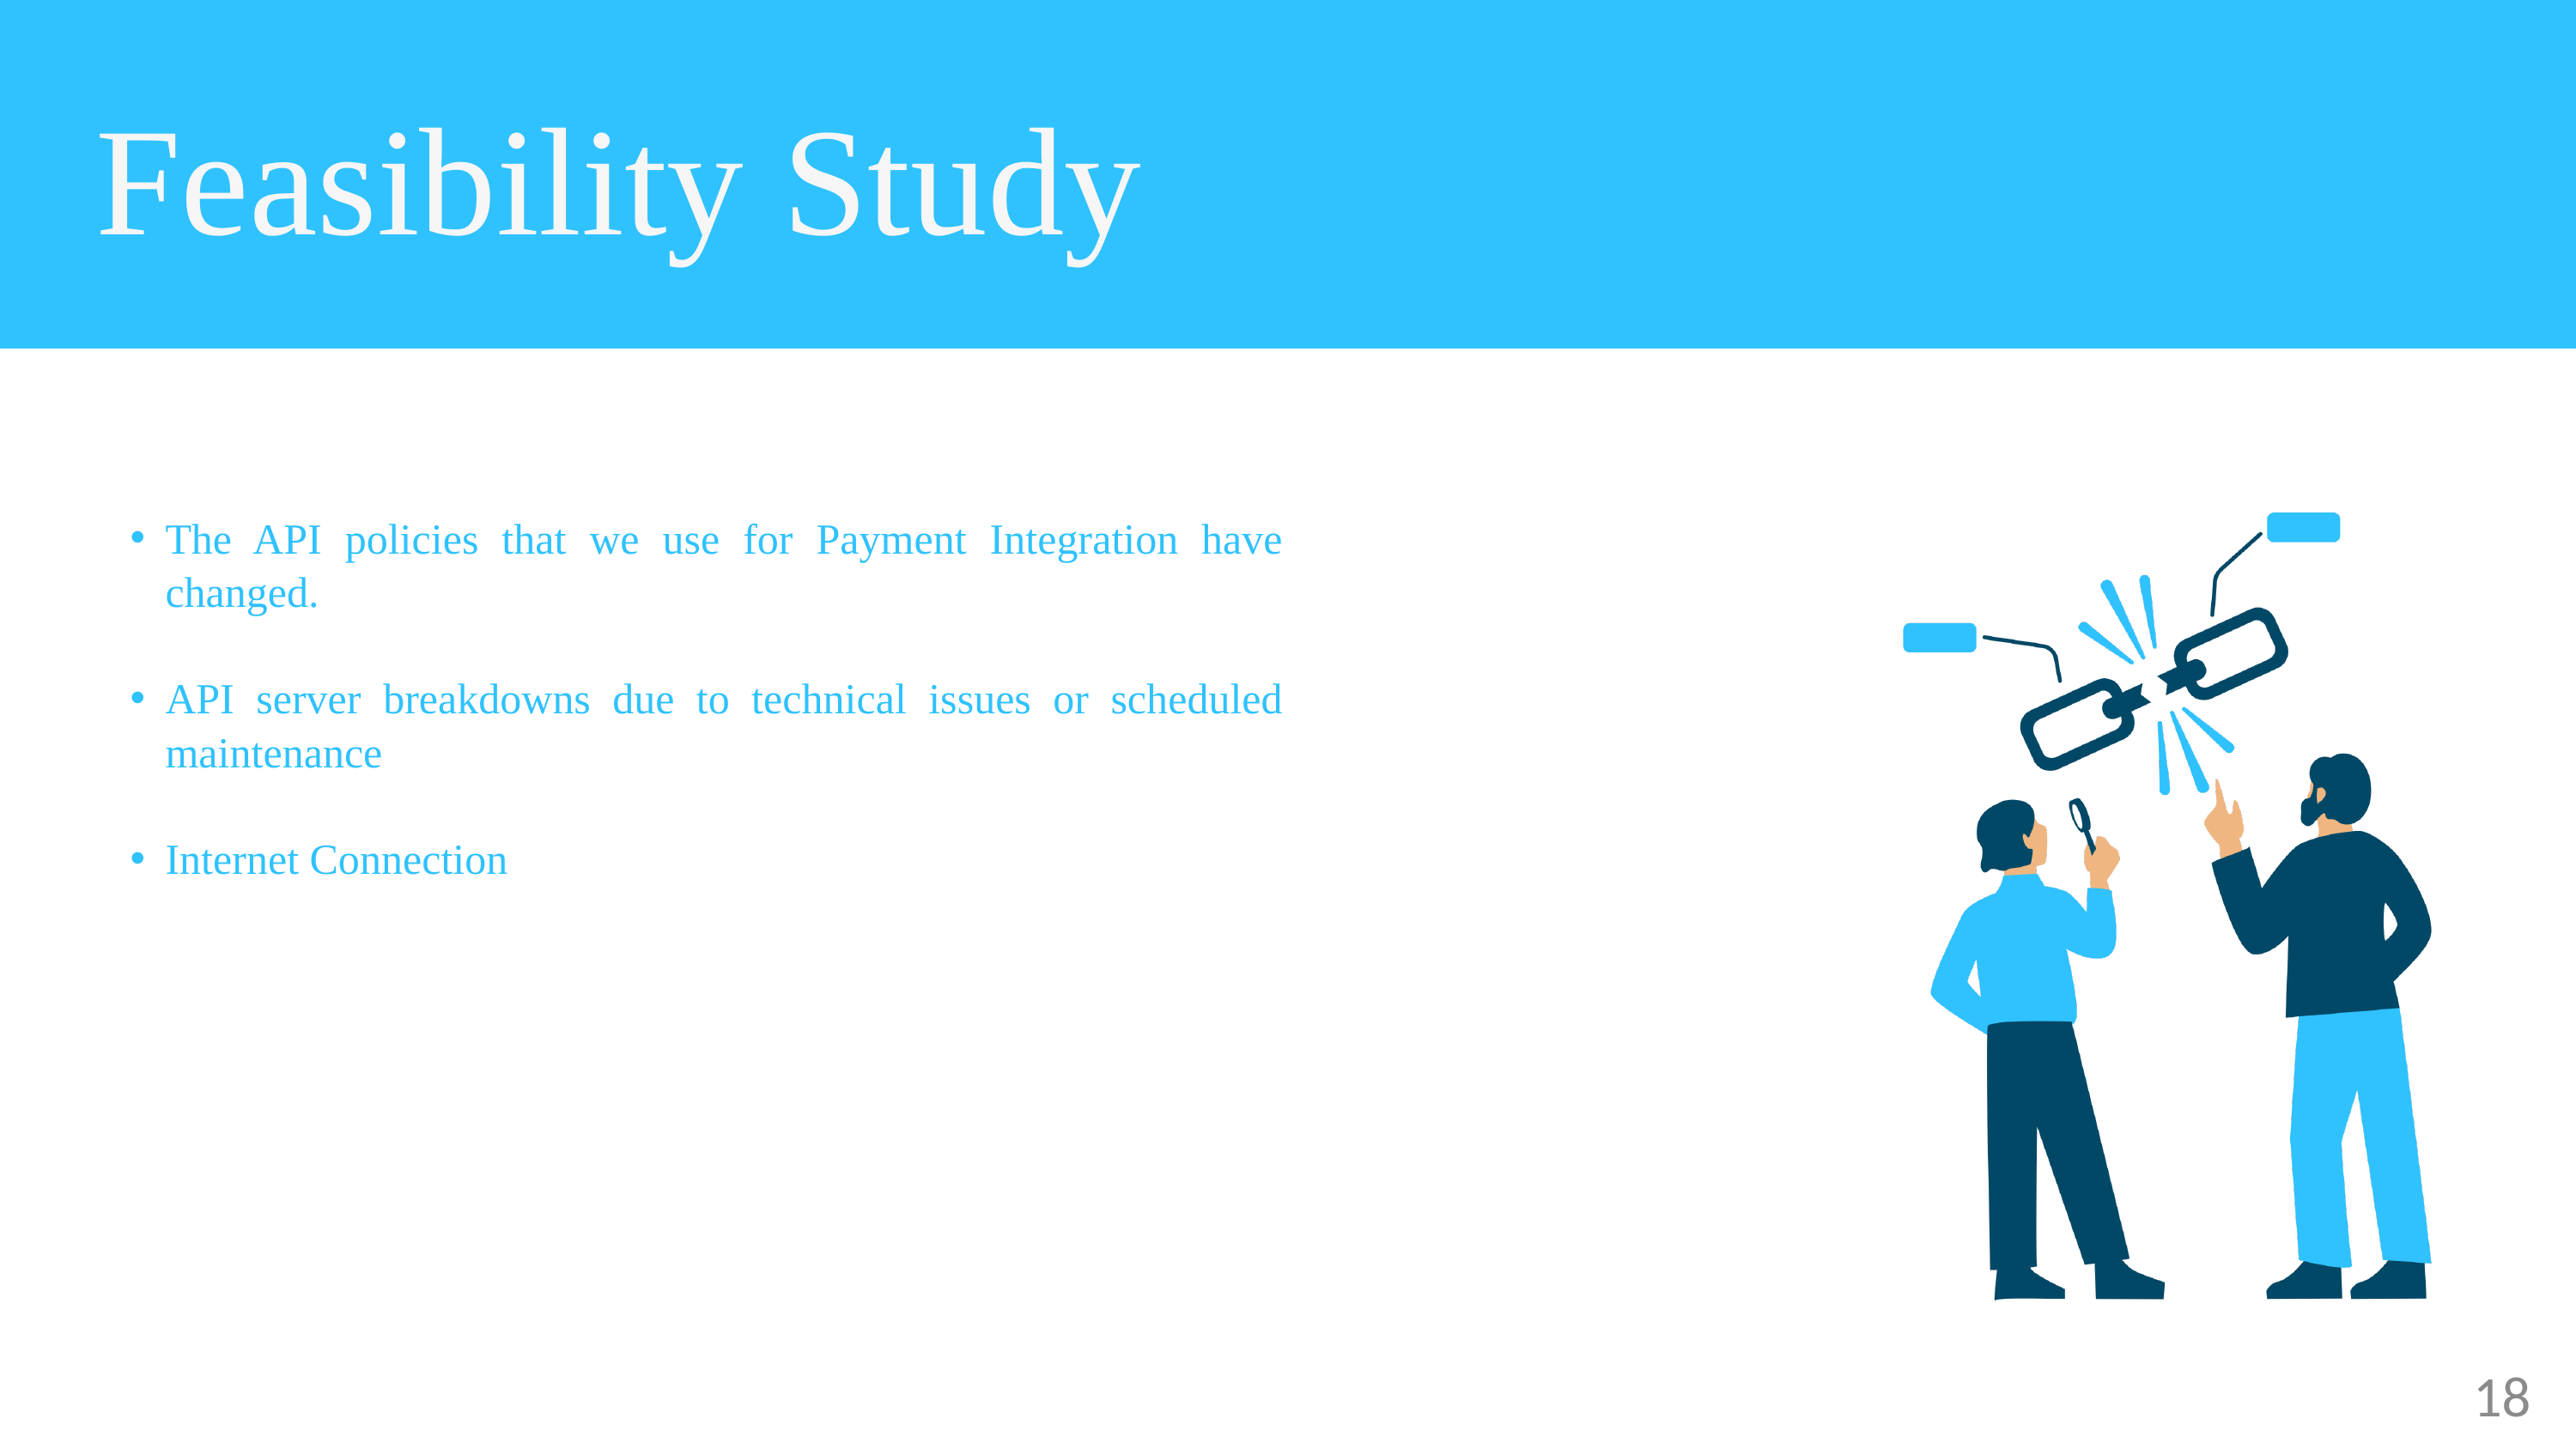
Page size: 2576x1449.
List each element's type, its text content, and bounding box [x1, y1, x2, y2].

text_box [0, 0, 2576, 349]
text_box The API policies that we use for Payment Integration have changed. API server breakdowns due to technical issues or scheduled maintenance Internet Connection [95, 508, 1284, 1044]
picture [2384, 905, 2397, 939]
picture [1903, 512, 2432, 1304]
slide_number 18 [2243, 1367, 2544, 1420]
